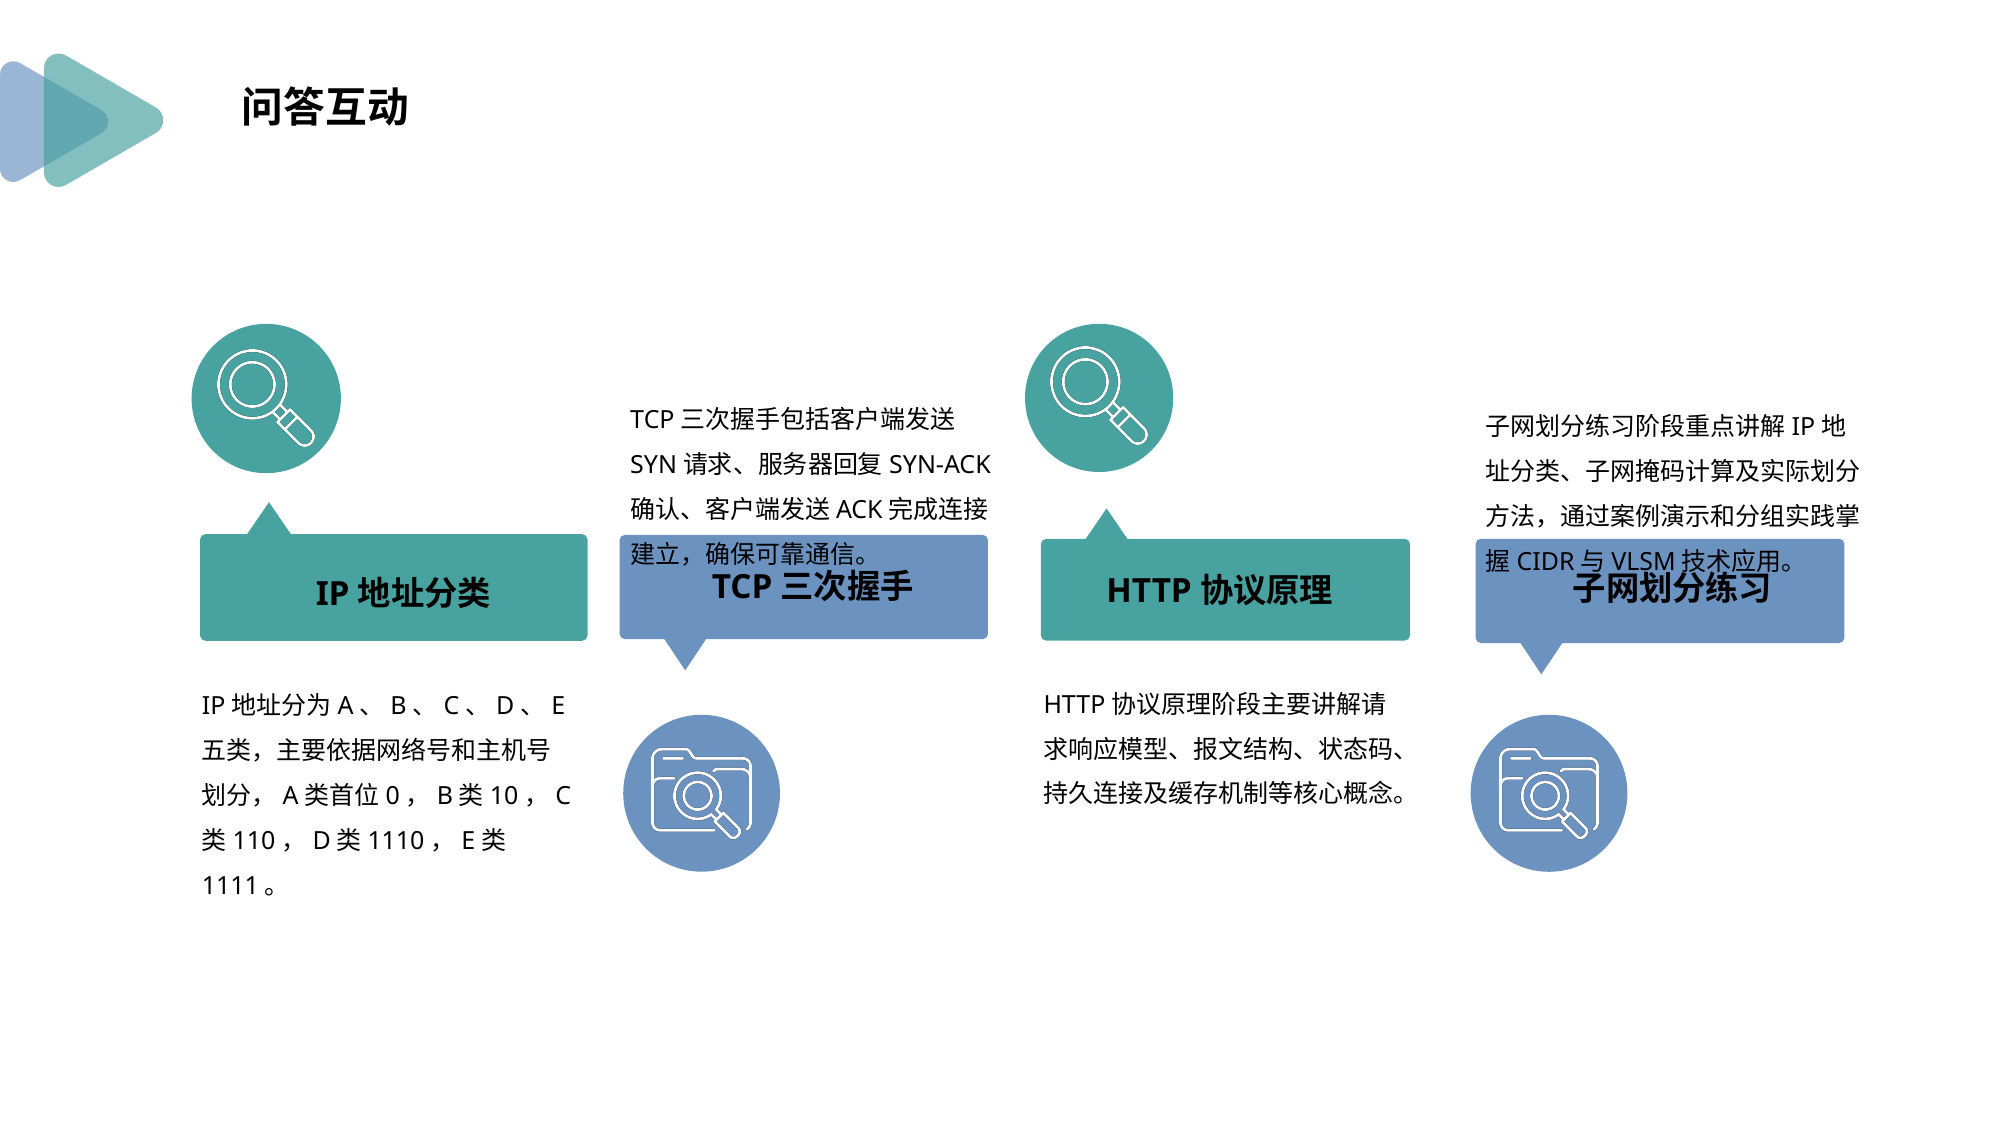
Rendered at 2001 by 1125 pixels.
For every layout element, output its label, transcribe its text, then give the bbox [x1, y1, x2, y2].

text_box [1475, 538, 1845, 675]
text_box 子网划分练习 [1535, 575, 1810, 608]
text_box [1025, 323, 1174, 472]
picture [1050, 346, 1148, 445]
text_box TCP三次握手包括客户端发送SYN请求、服务器回复SYN-ACK确认、客户端发送ACK完成连接建立，确保可靠通信。 [630, 388, 1002, 569]
text_box [200, 502, 588, 641]
text_box [623, 714, 780, 872]
text_box TCP三次握手 [683, 569, 942, 606]
text_box [1470, 714, 1628, 872]
picture [651, 743, 752, 844]
text_box HTTP协议原理阶段主要讲解请求响应模型、报文结构、状态码、持久连接及缓存机制等核心概念。 [1043, 673, 1400, 808]
text_box IP地址分为A、B、C、D、E五类，主要依据网络号和主机号划分，A类首位0，B类10，C类110，D类1110，E类1111。 [201, 674, 577, 900]
picture [217, 349, 315, 447]
text_box HTTP协议原理 [1092, 569, 1348, 610]
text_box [0, 49, 166, 191]
text_box IP地址分类 [281, 572, 525, 613]
text_box [619, 534, 988, 671]
text_box [1040, 508, 1410, 641]
text_box 问答互动 [227, 73, 424, 139]
text_box [191, 323, 341, 474]
picture [1499, 743, 1599, 844]
text_box 子网划分练习阶段重点讲解IP地址分类、子网掩码计算及实际划分方法，通过案例演示和分组实践掌握CIDR与VLSM技术应用。 [1485, 395, 1871, 575]
